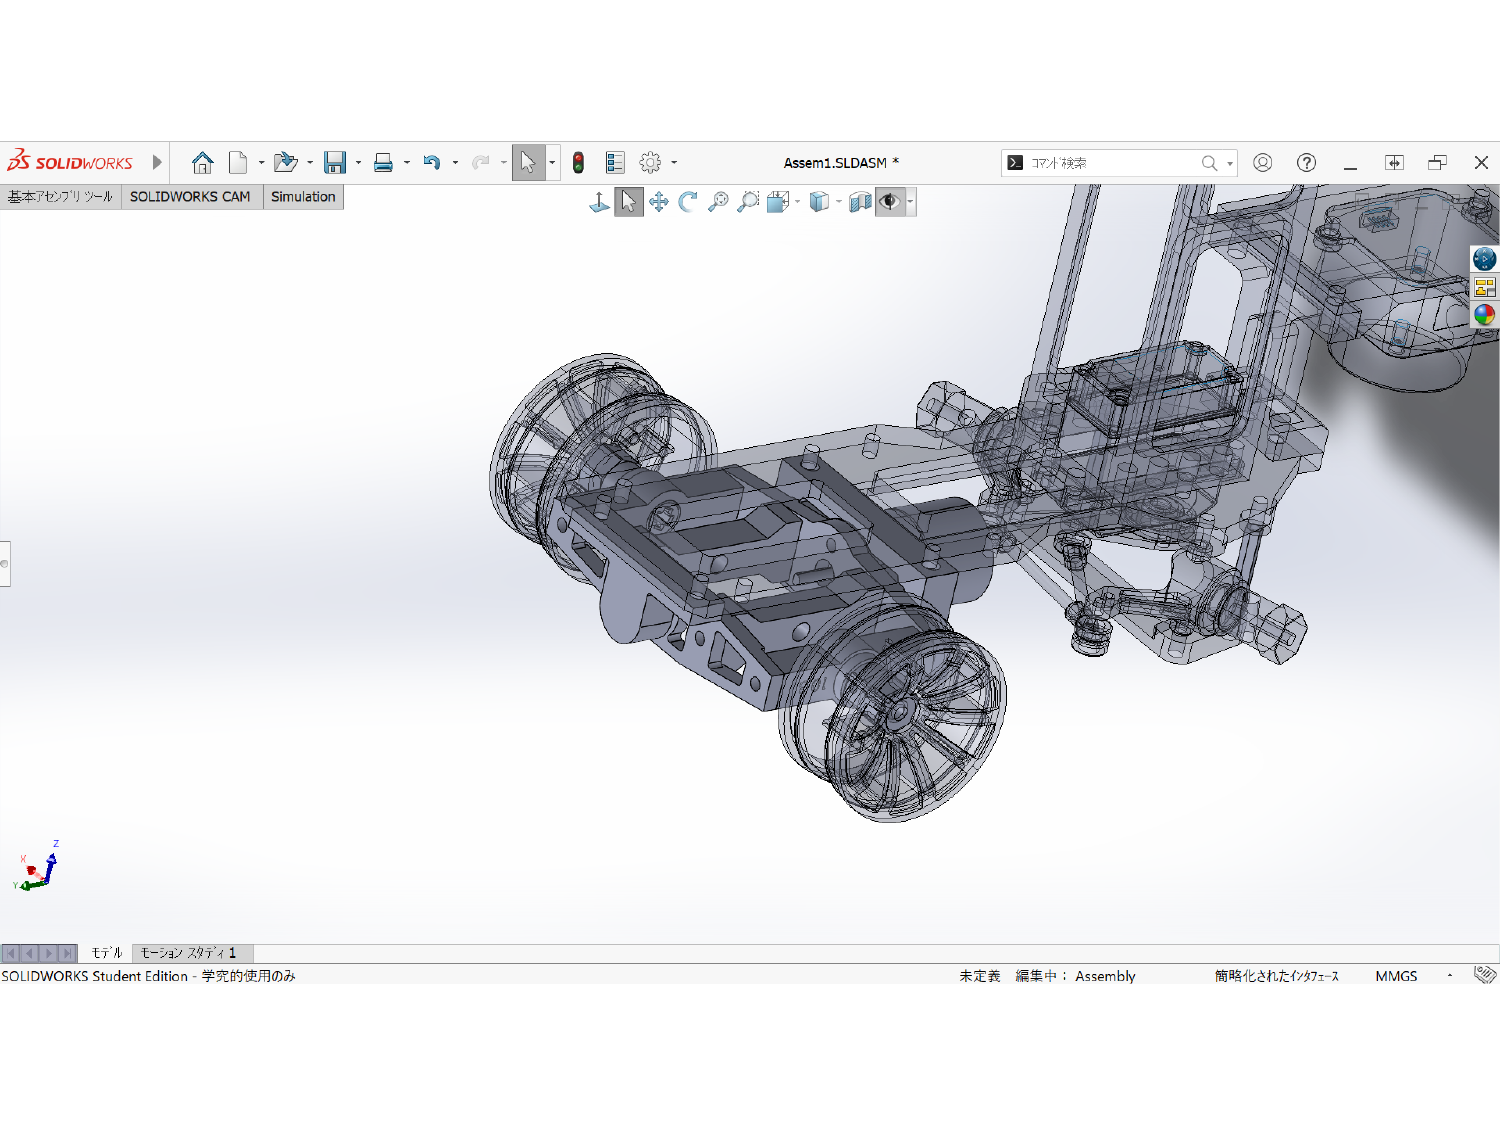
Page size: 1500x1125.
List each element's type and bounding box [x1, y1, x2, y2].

picture [0, 141, 1500, 984]
